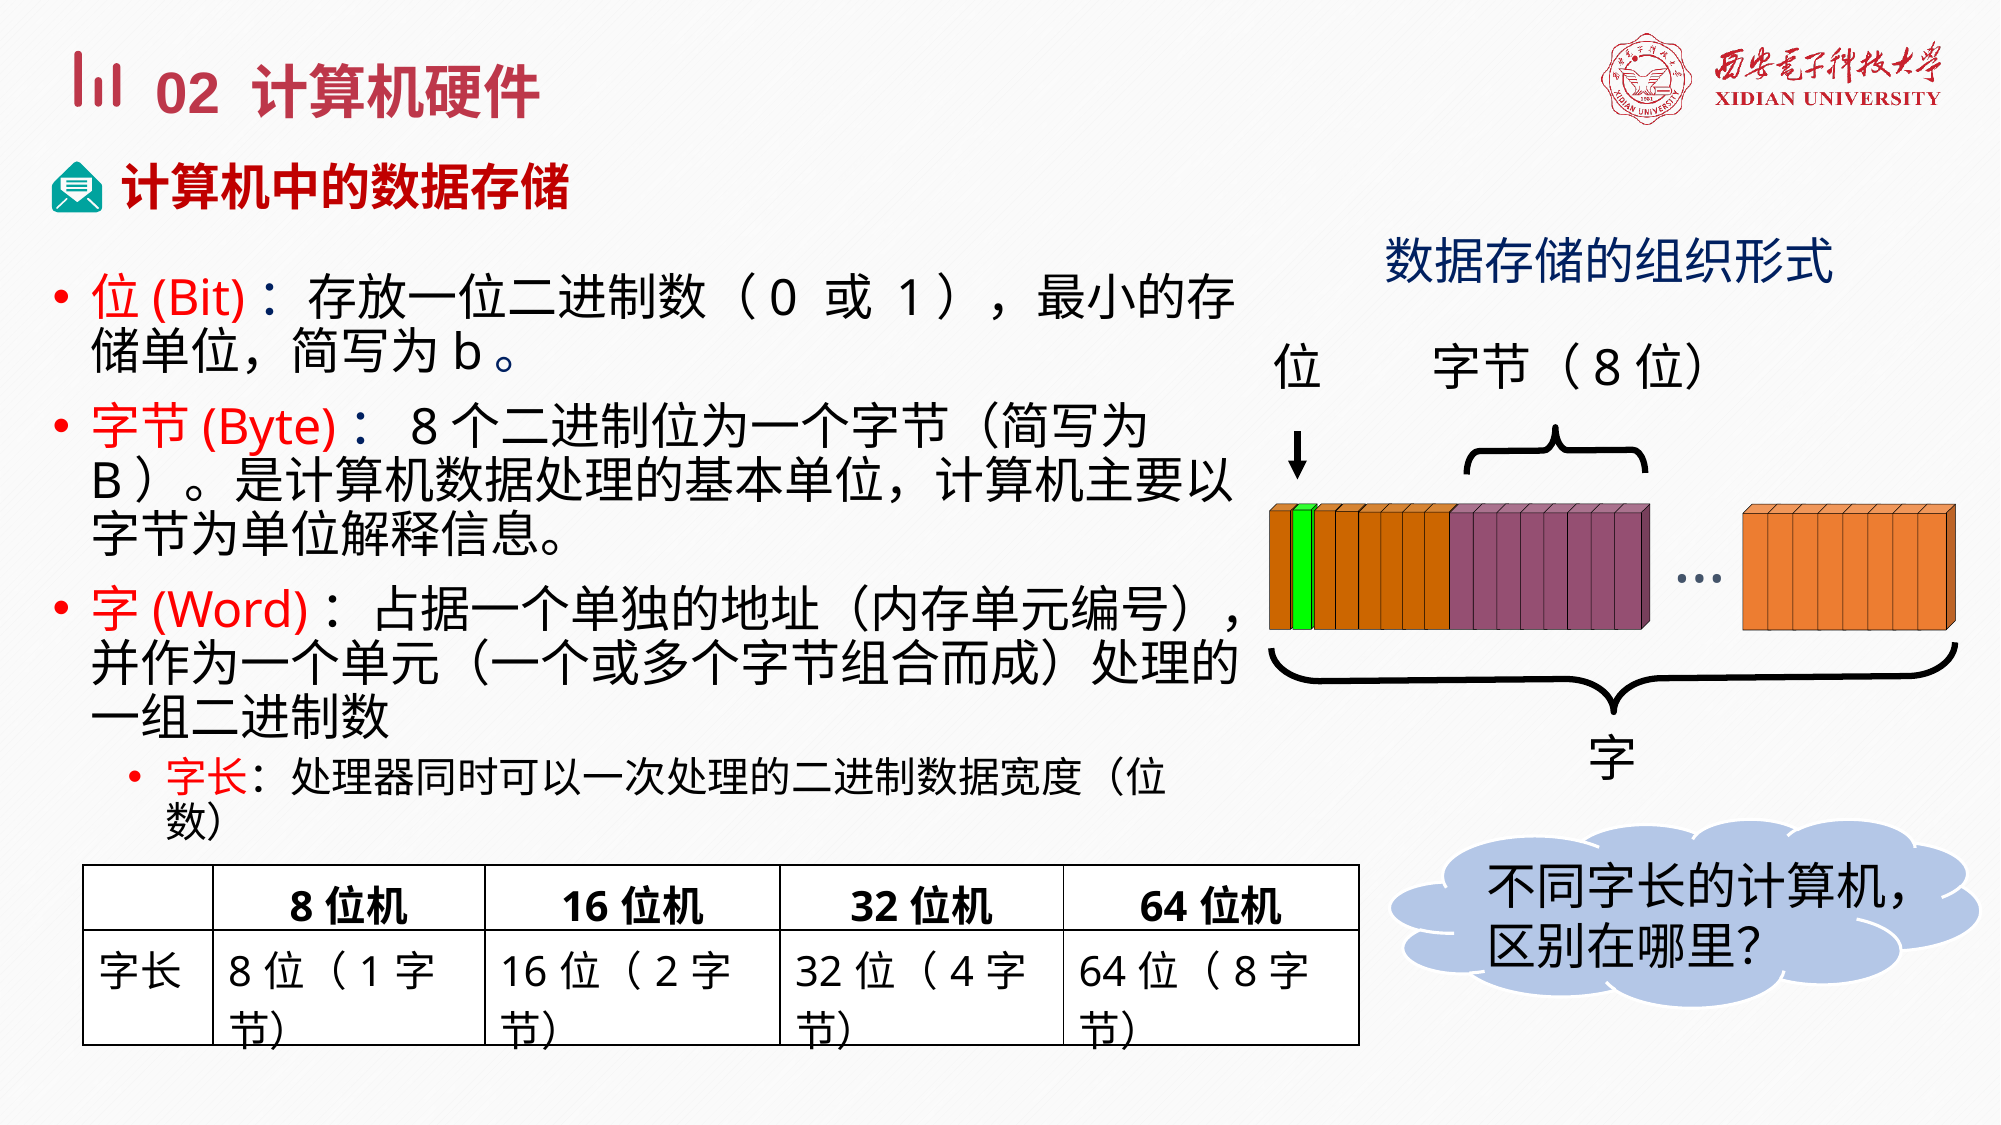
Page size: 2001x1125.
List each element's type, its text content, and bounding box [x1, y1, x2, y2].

text_box 不同字长的计算机， 区别在哪里？ [1387, 817, 1983, 1010]
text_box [1270, 504, 1297, 510]
table_header 16位机 [486, 866, 779, 929]
text_box [1466, 427, 1646, 475]
text_box [1335, 503, 1358, 630]
table_cell 8位（1字节） [214, 931, 484, 1044]
text_box 多道批处理系统 [1336, 504, 1358, 511]
text_box 位 [1260, 328, 1337, 403]
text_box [1742, 504, 1956, 630]
text_box [1291, 431, 1304, 480]
text_box [1315, 504, 1342, 510]
table_header 32位机 [781, 866, 1063, 929]
text_box … [1658, 507, 1741, 603]
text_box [1358, 503, 1449, 630]
table_header 8位机 [214, 866, 484, 929]
table_cell 32位（4字节） [781, 931, 1063, 1044]
text_box 数据存储的组织形式 [1359, 222, 1859, 297]
text_box [1292, 503, 1318, 630]
picture [0, 0, 2000, 1125]
table_header [84, 866, 212, 929]
table_cell 字长 [84, 931, 212, 1044]
text_box 字 [1572, 718, 1652, 794]
table_cell 16位（2字节） [486, 931, 779, 1044]
table_cell 64位（8字节） [1064, 931, 1358, 1044]
text_box 03 软件系统 [1292, 504, 1317, 510]
text_box [1314, 503, 1343, 630]
text_box [1269, 503, 1298, 630]
text_box 02 计算机硬件 [140, 30, 822, 133]
text_box 计算机中的数据存储 [105, 147, 586, 223]
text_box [1449, 503, 1650, 630]
text_box 位(Bit)：存放一位二进制数（0 或 1），最小的存储单位，简写为b。 字节(Byte)：8个二进制位为一个字节（简写为B）。是计算机数据处理的基本单位，计算机主要以字节为单位解释信息。 字(Word)：占据一个单独的地址（内存单元编号），并作为一个单元（一个或多个字节组合而成）处理的一组二进制数 字长：处理器同时可以一次处理的二进制数据宽度（位数） [37, 264, 1260, 813]
text_box 字节（8位） [1417, 328, 1749, 403]
text_box [51, 161, 103, 213]
table_header 64位机 [1064, 866, 1358, 929]
text_box [1271, 642, 1956, 712]
